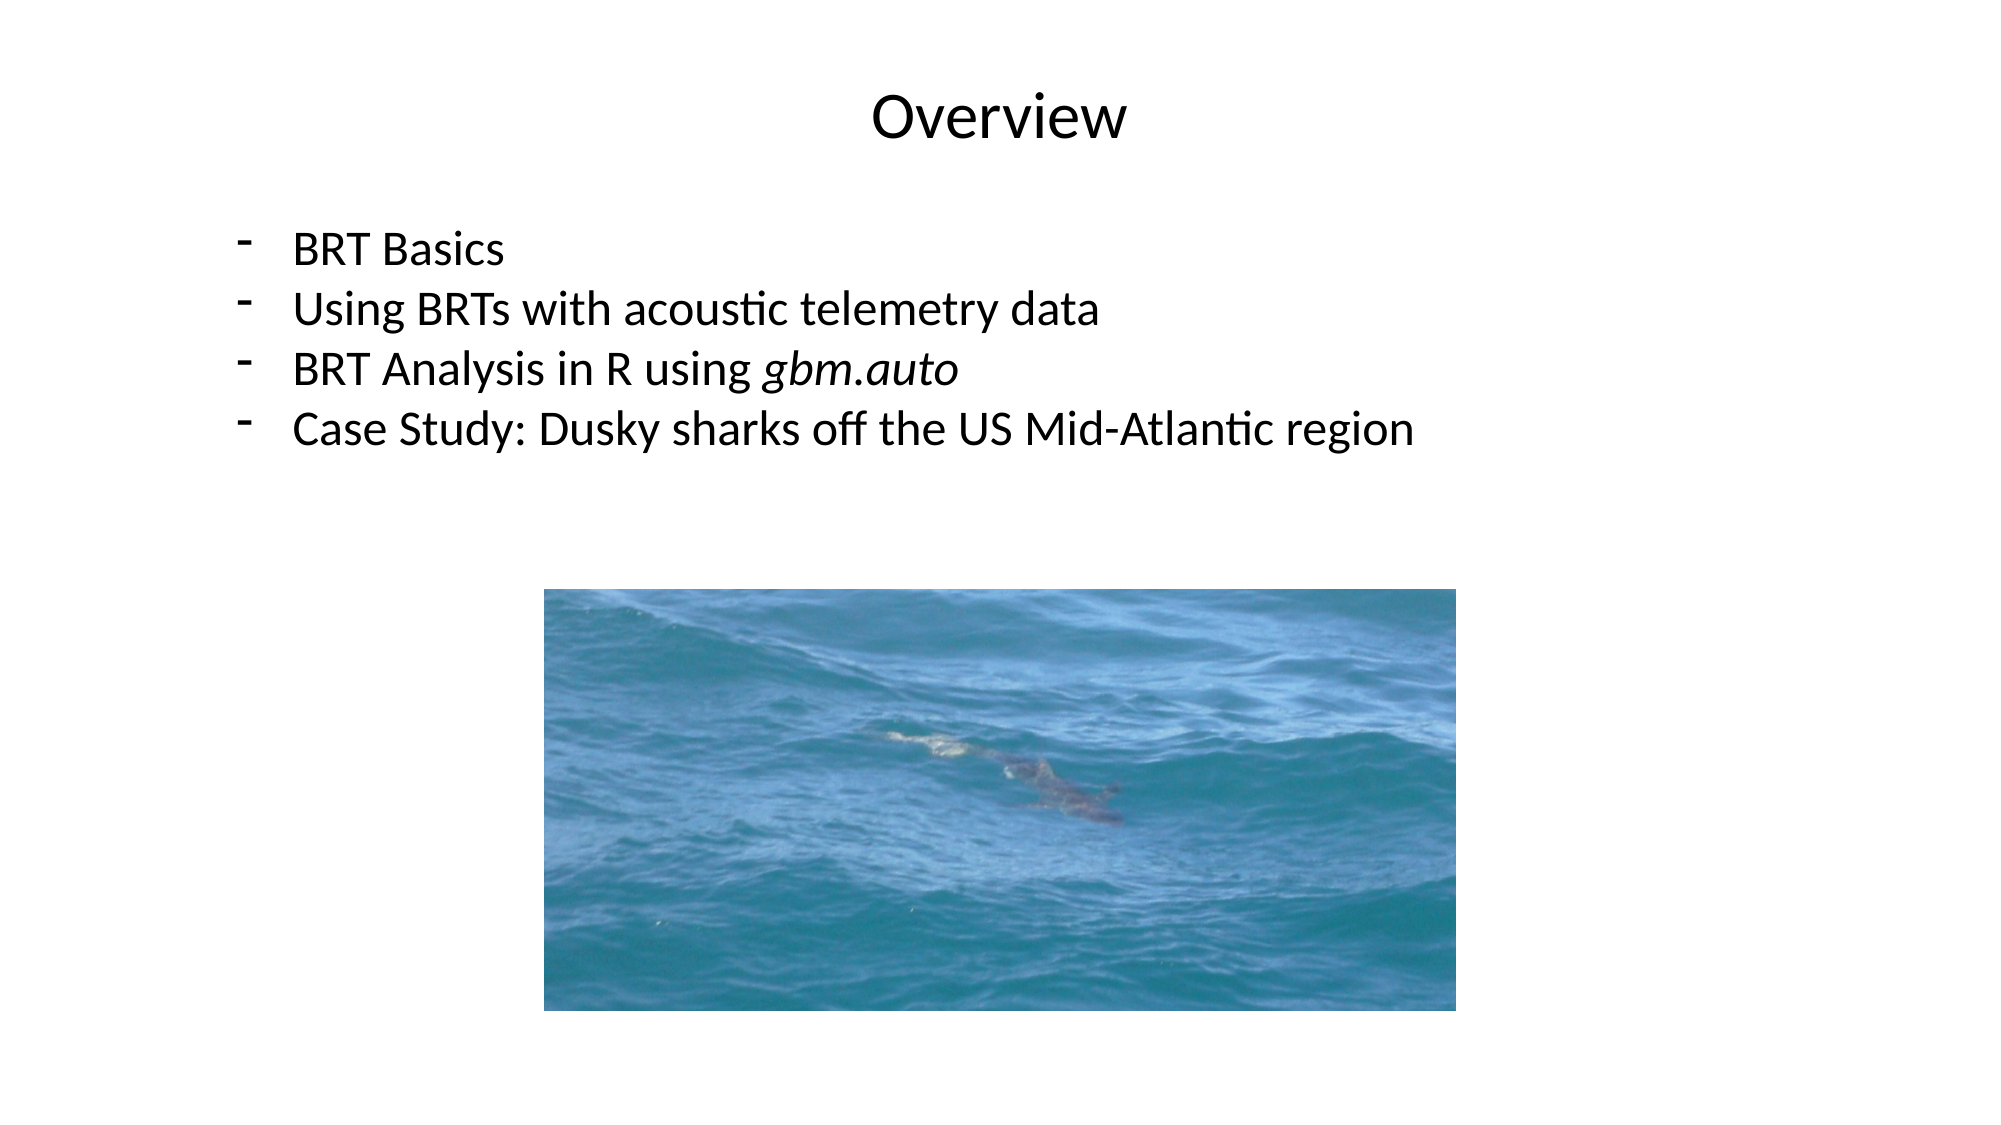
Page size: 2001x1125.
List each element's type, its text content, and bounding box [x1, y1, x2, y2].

text_box BRT Basics Using BRTs with acoustic telemetry data BRT Analysis in R using gbm.auto Case Study: Dusky sharks off the US Mid-Atlantic region [221, 208, 1779, 464]
picture [543, 588, 1457, 1012]
text_box Overview [856, 64, 1144, 159]
